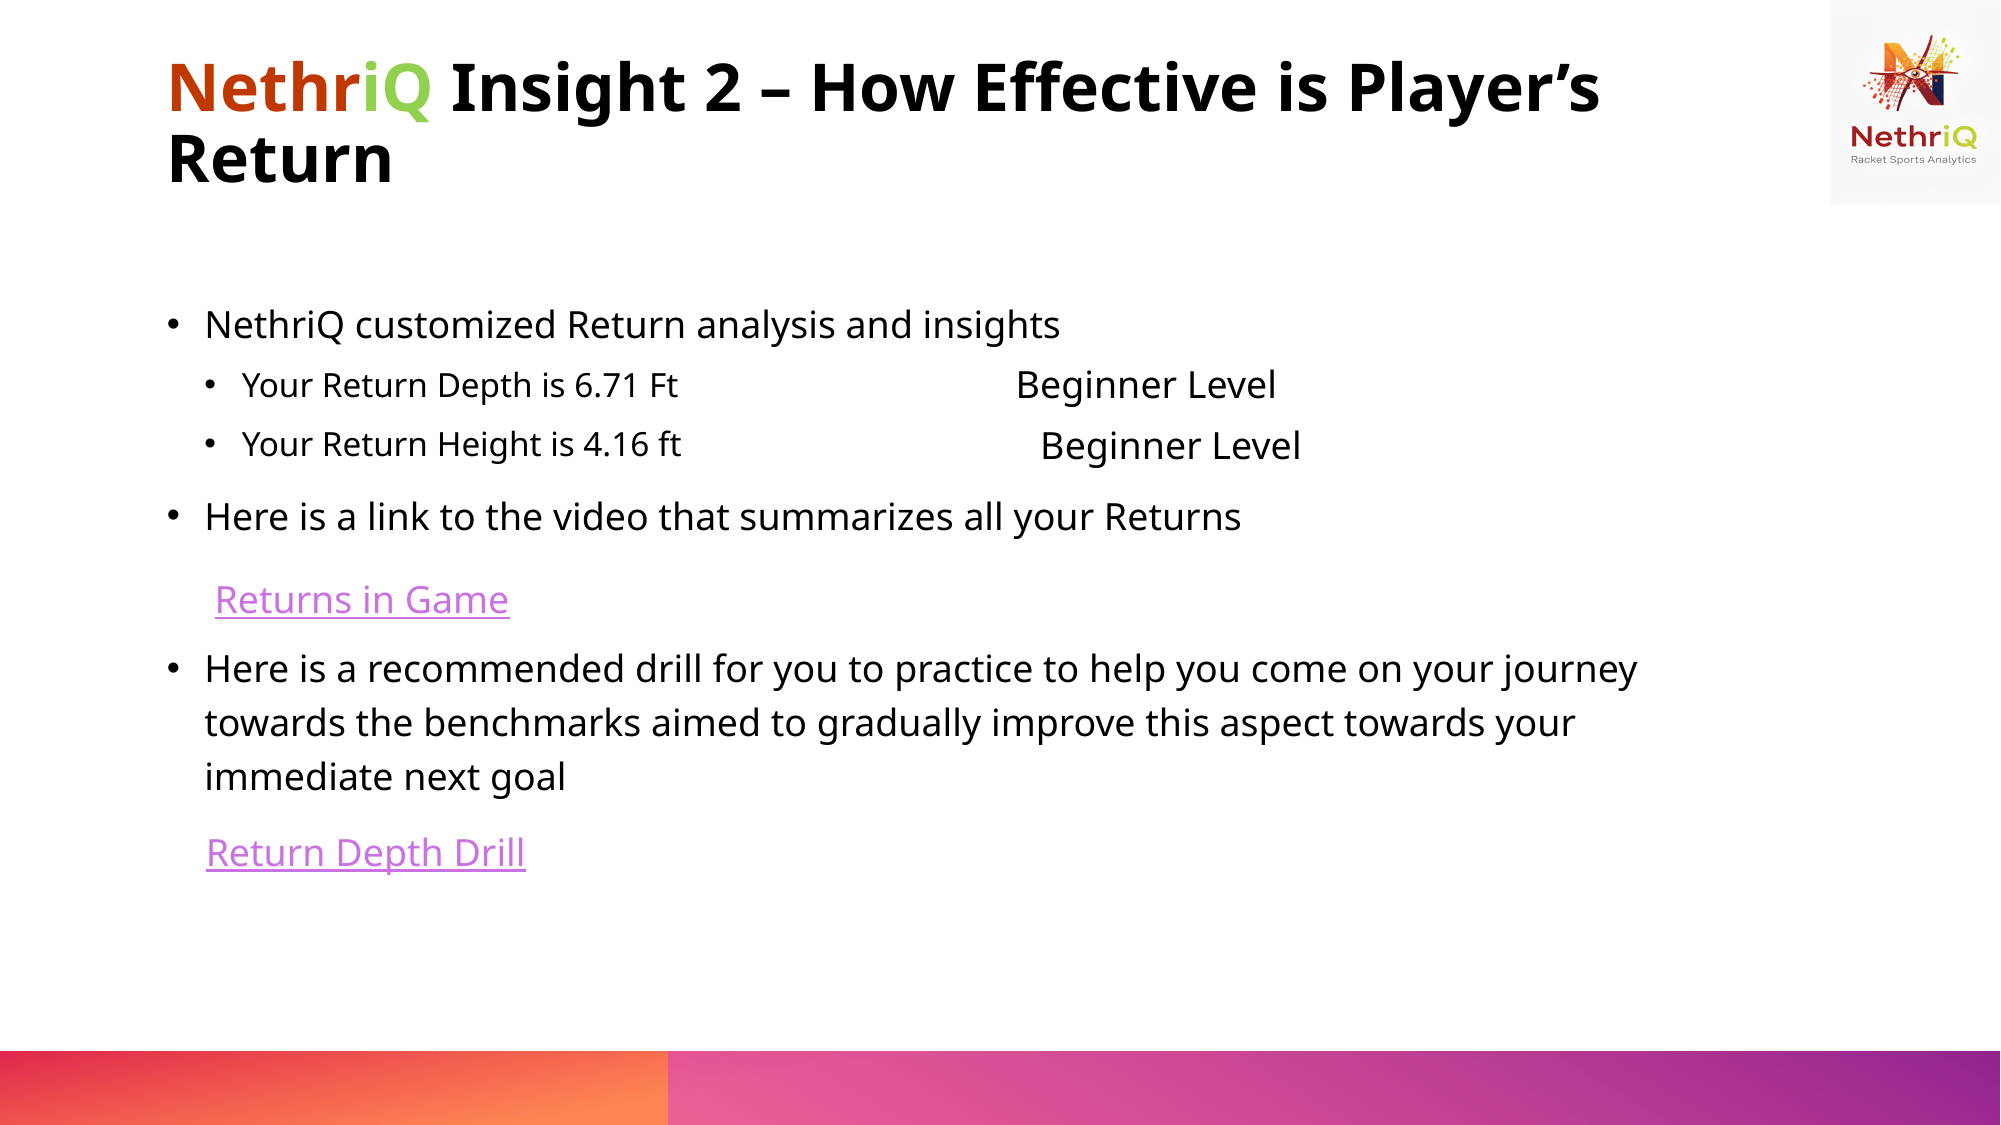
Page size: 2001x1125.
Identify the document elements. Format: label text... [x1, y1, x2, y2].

picture [1830, 0, 2000, 205]
list NethriQ customized Return analysis and insights Your Return Depth is 6.71 Ft Your Return Height is 4.16 ft Here is a link to the video that summarizes all your Returns Here is a recommended drill for you to practice to help you come on your journey towards the benchmarks aimed to gradually improve this aspect towards your immediate next goal Return Depth Drill [151, 224, 1790, 974]
text_box Beginner Level [1000, 353, 1662, 414]
title NethriQ Insight 2 – How Effective is Player’s Return [151, 47, 1790, 205]
text_box Returns in Game [199, 568, 861, 635]
text_box Beginner Level [1025, 414, 1687, 475]
